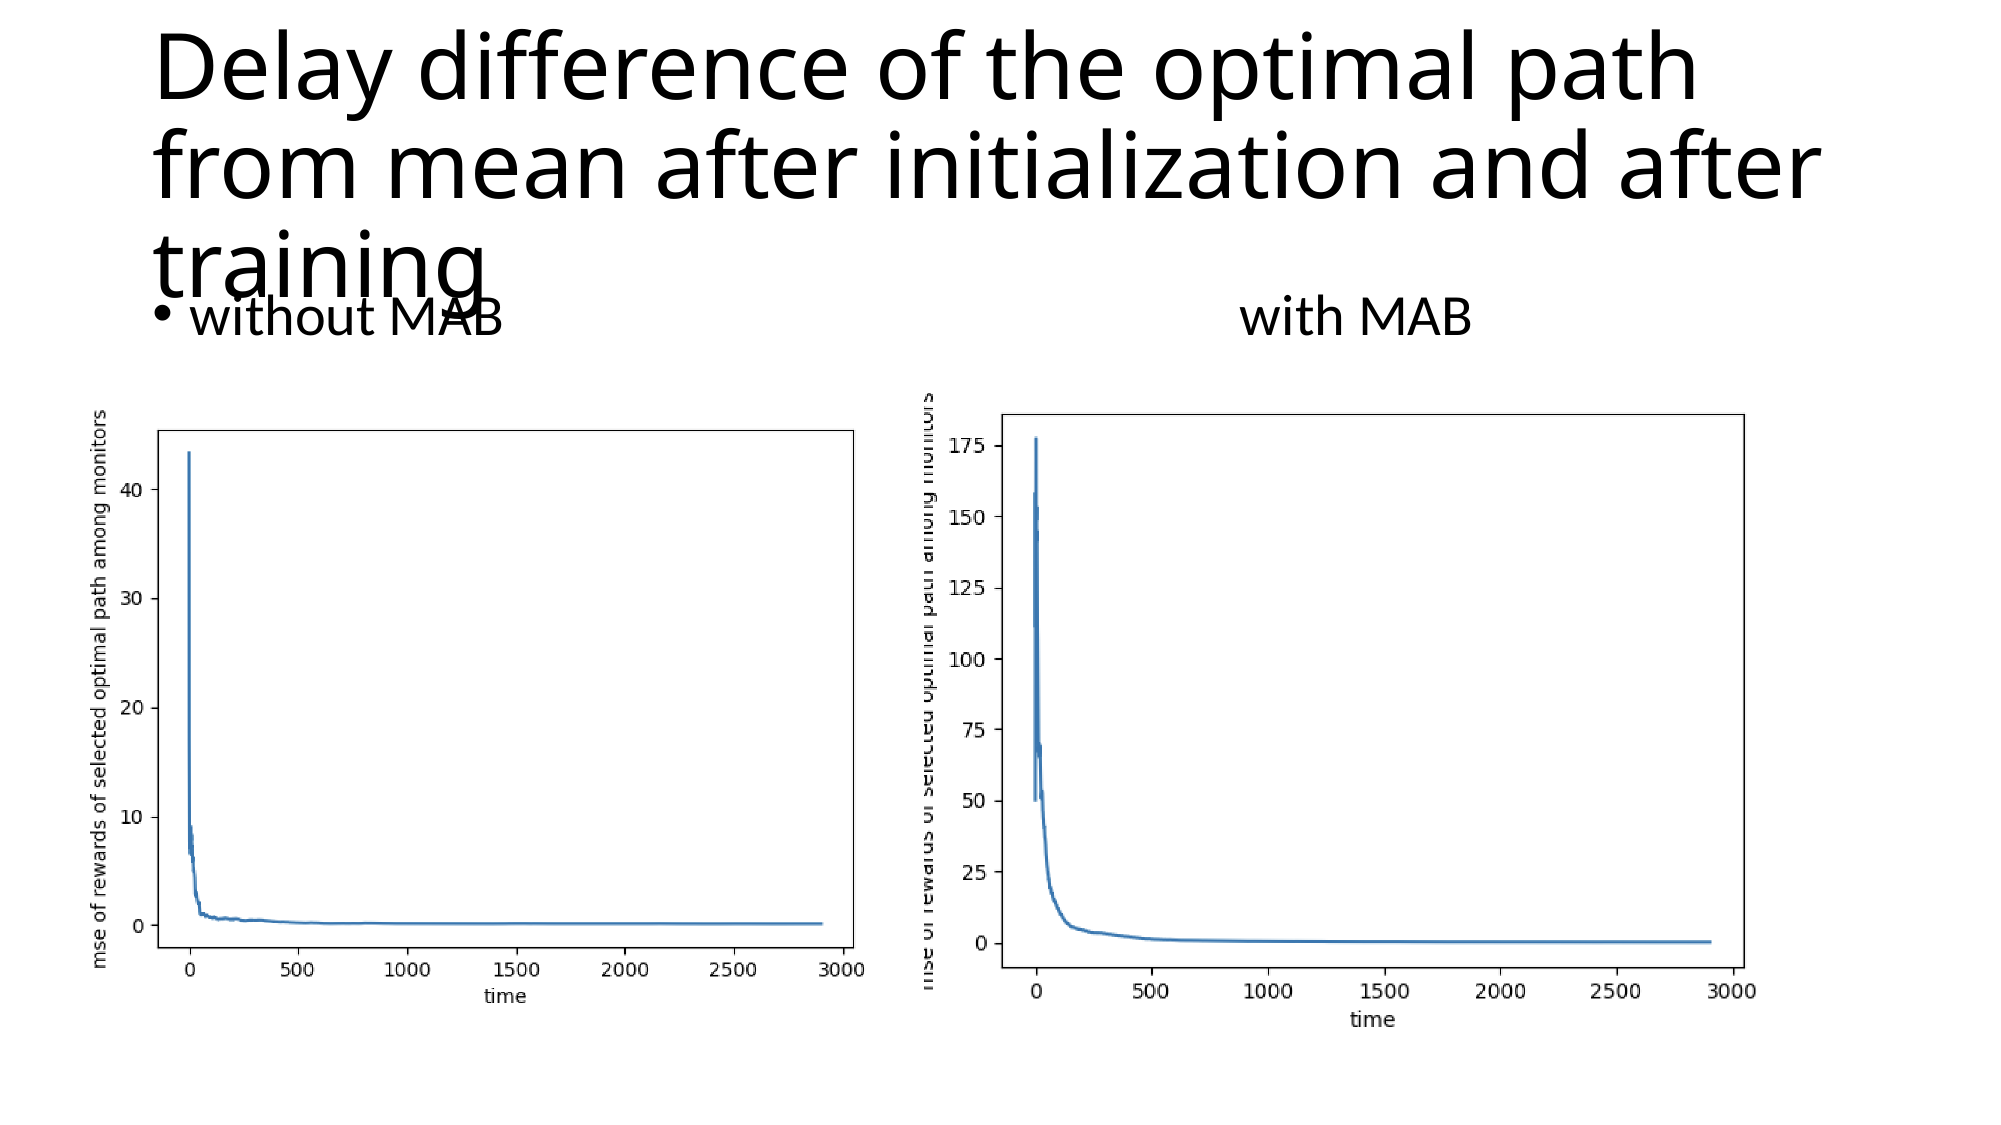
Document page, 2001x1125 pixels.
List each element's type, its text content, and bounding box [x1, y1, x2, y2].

picture [66, 370, 1803, 1037]
title Delay difference of the optimal path from mean after initialization and after training [137, 59, 1863, 277]
list without MAB with MAB [137, 277, 1863, 992]
